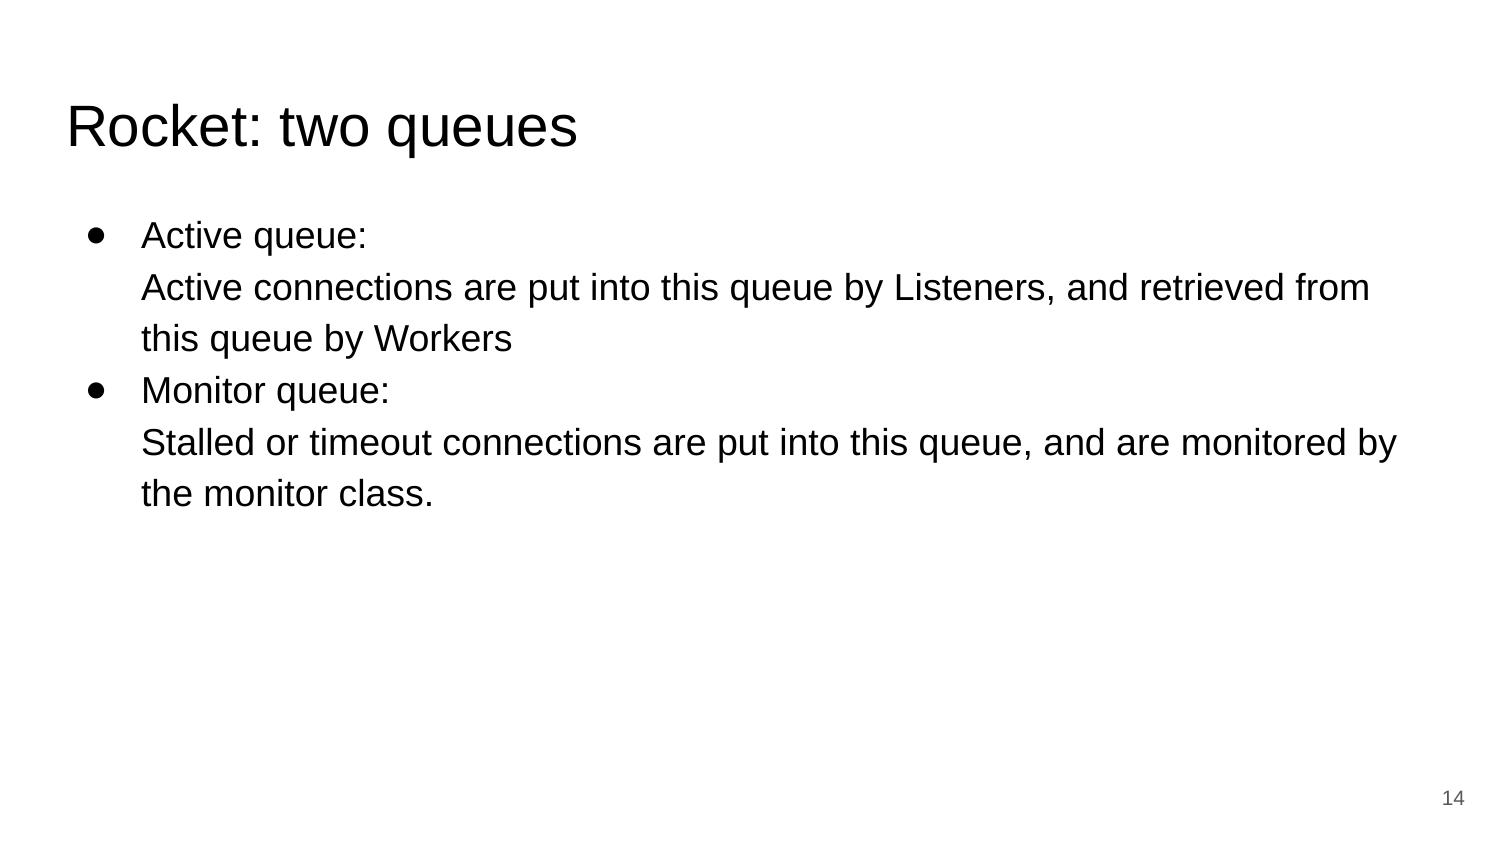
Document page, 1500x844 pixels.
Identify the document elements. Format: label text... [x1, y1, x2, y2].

slide_number ‹#› [1389, 764, 1480, 830]
list Active queue: Active connections are put into this queue by Listeners, and retrieved from this queue by Workers Monitor queue: Stalled or timeout connections are put into this queue, and are monitored by the monitor class. [51, 189, 1449, 750]
title Rocket: two queues [51, 72, 1449, 167]
